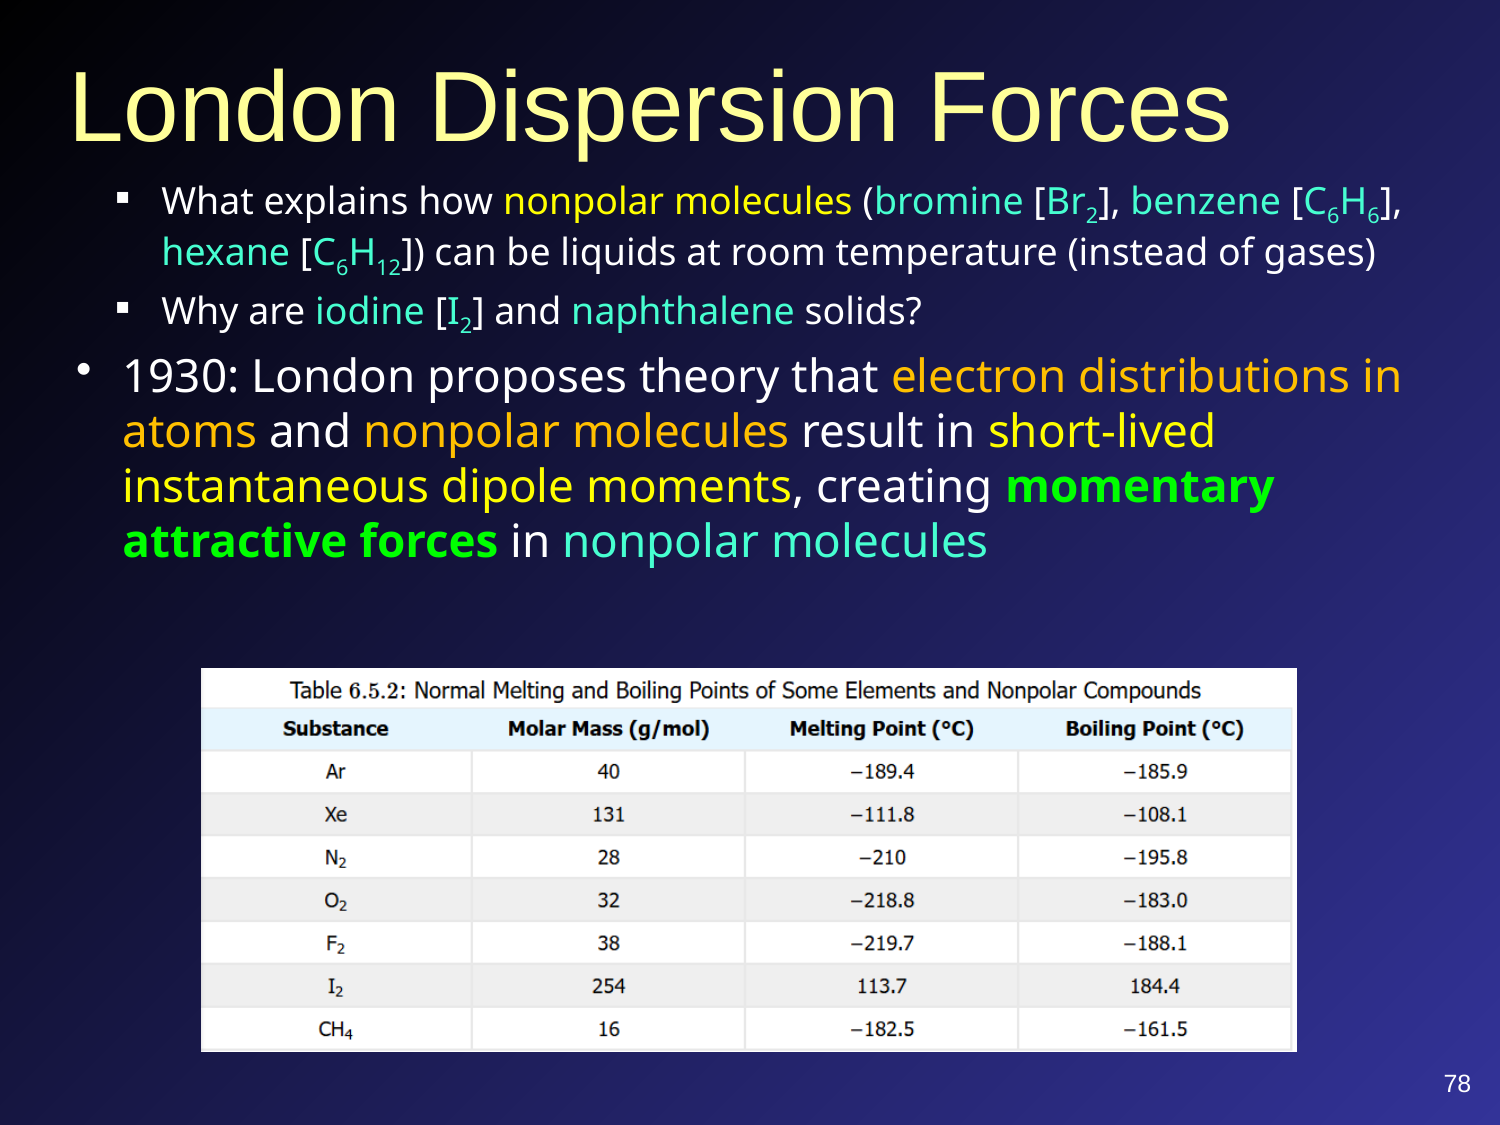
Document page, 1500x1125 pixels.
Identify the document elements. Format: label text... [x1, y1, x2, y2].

slide_number 78 [1148, 1052, 1487, 1112]
list What explains how nonpolar molecules (bromine [Br2], benzene [C6H6], hexane [C6H12]) can be liquids at room temperature (instead of gases) Why are iodine [I2] and naphthalene solids? 1930: London proposes theory that electron distributions in atoms and nonpolar molecules result in short-lived instantaneous dipole moments, creating momentary attractive forces in nonpolar molecules [60, 169, 1438, 676]
title London Dispersion Forces [52, 33, 1435, 170]
picture [201, 668, 1297, 1053]
